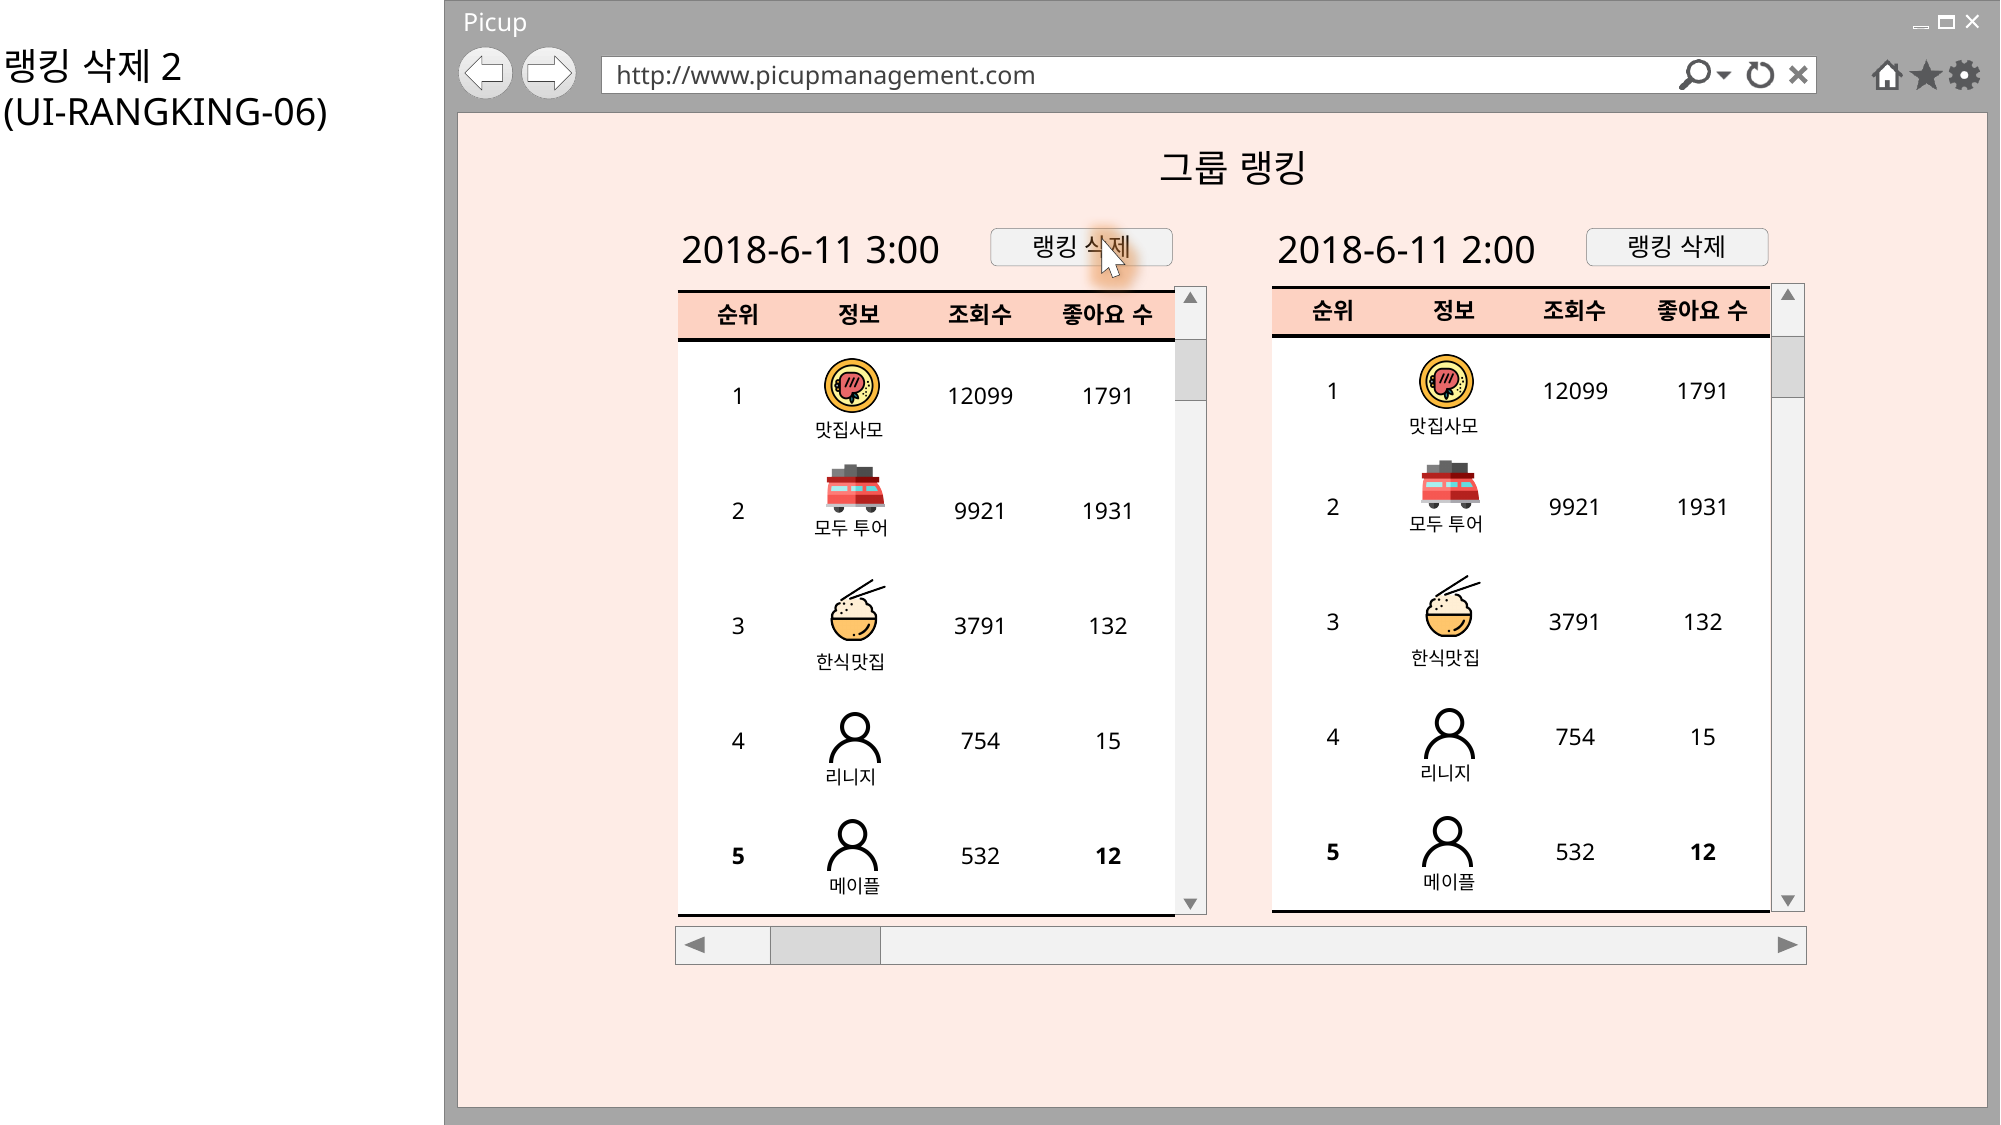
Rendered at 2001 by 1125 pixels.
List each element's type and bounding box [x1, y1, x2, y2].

text_box [0, 0, 2000, 1125]
picture [829, 712, 881, 763]
picture [1422, 575, 1484, 637]
picture [1419, 354, 1474, 409]
picture [1422, 816, 1473, 867]
picture [824, 358, 880, 413]
picture [827, 579, 889, 641]
picture [1421, 455, 1480, 514]
picture [826, 459, 885, 518]
picture [827, 820, 878, 871]
picture [1424, 708, 1475, 759]
